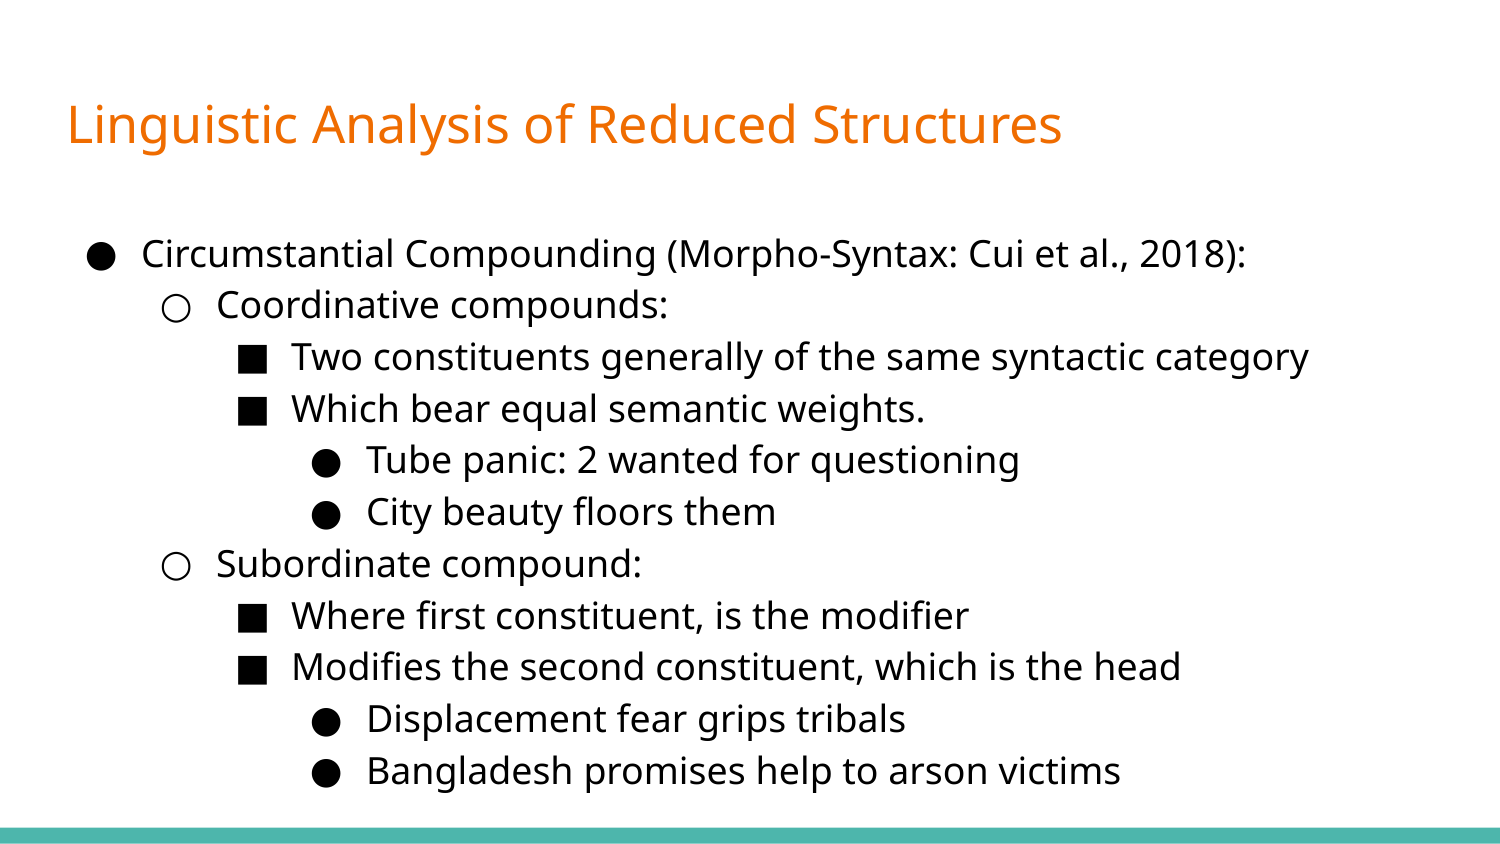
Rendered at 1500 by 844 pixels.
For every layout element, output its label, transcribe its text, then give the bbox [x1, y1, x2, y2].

list Circumstantial Compounding (Morpho-Syntax: Cui et al., 2018): Coordinative compounds: Two constituents generally of the same syntactic category Which bear equal semantic weights. Tube panic: 2 wanted for questioning City beauty floors them Subordinate compound: Where first constituent, is the modifier Modifies the second constituent, which is the head Displacement fear grips tribals Bangladesh promises help to arson victims [51, 207, 1449, 829]
title Linguistic Analysis of Reduced Structures [51, 72, 1449, 189]
